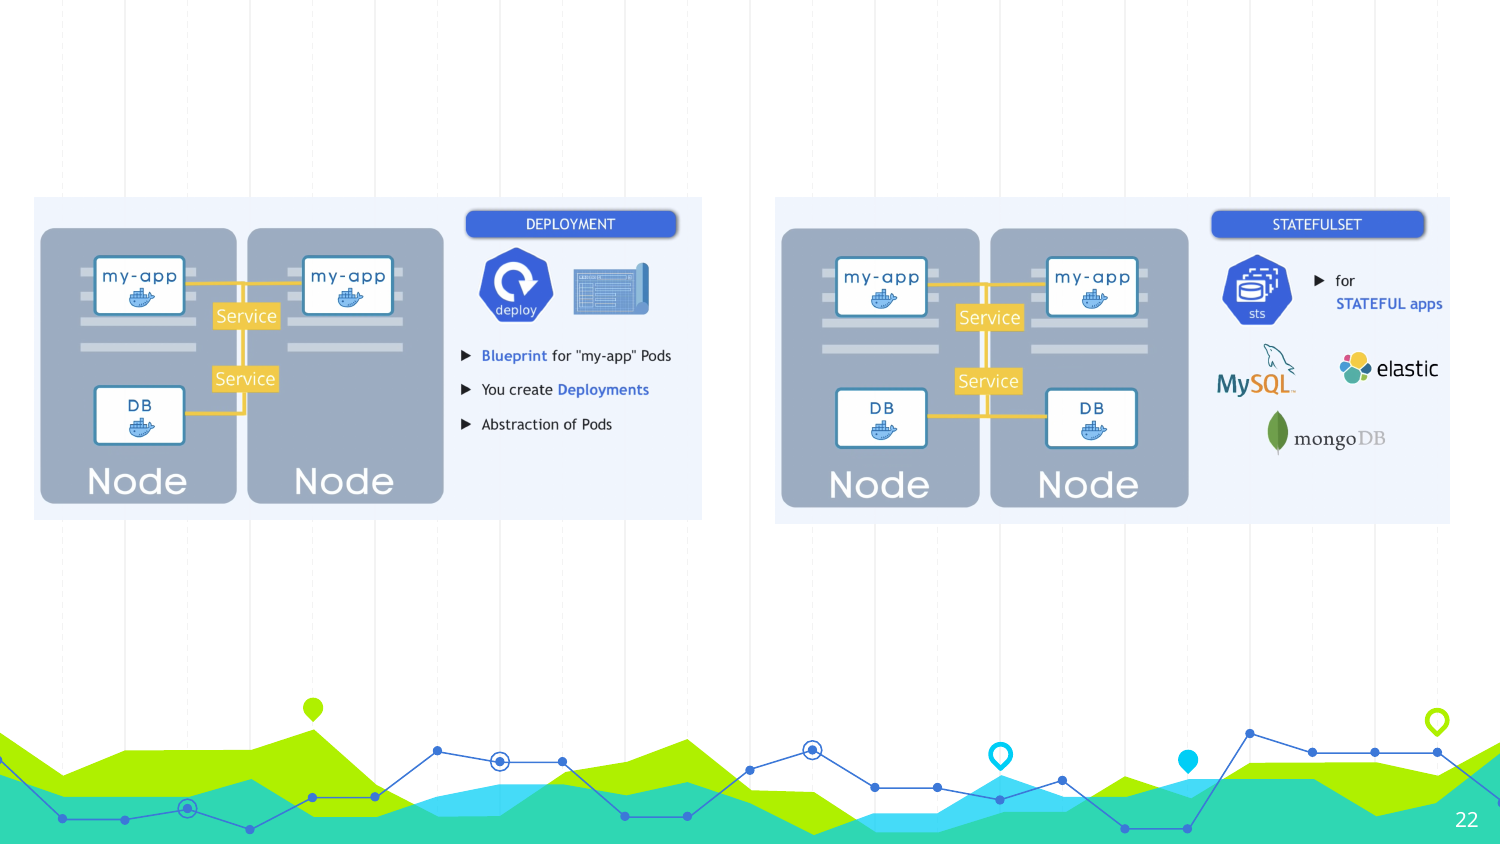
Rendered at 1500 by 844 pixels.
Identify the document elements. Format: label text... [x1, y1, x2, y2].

picture [34, 197, 702, 520]
slide_number 22 [1403, 791, 1494, 844]
picture [775, 197, 1450, 524]
